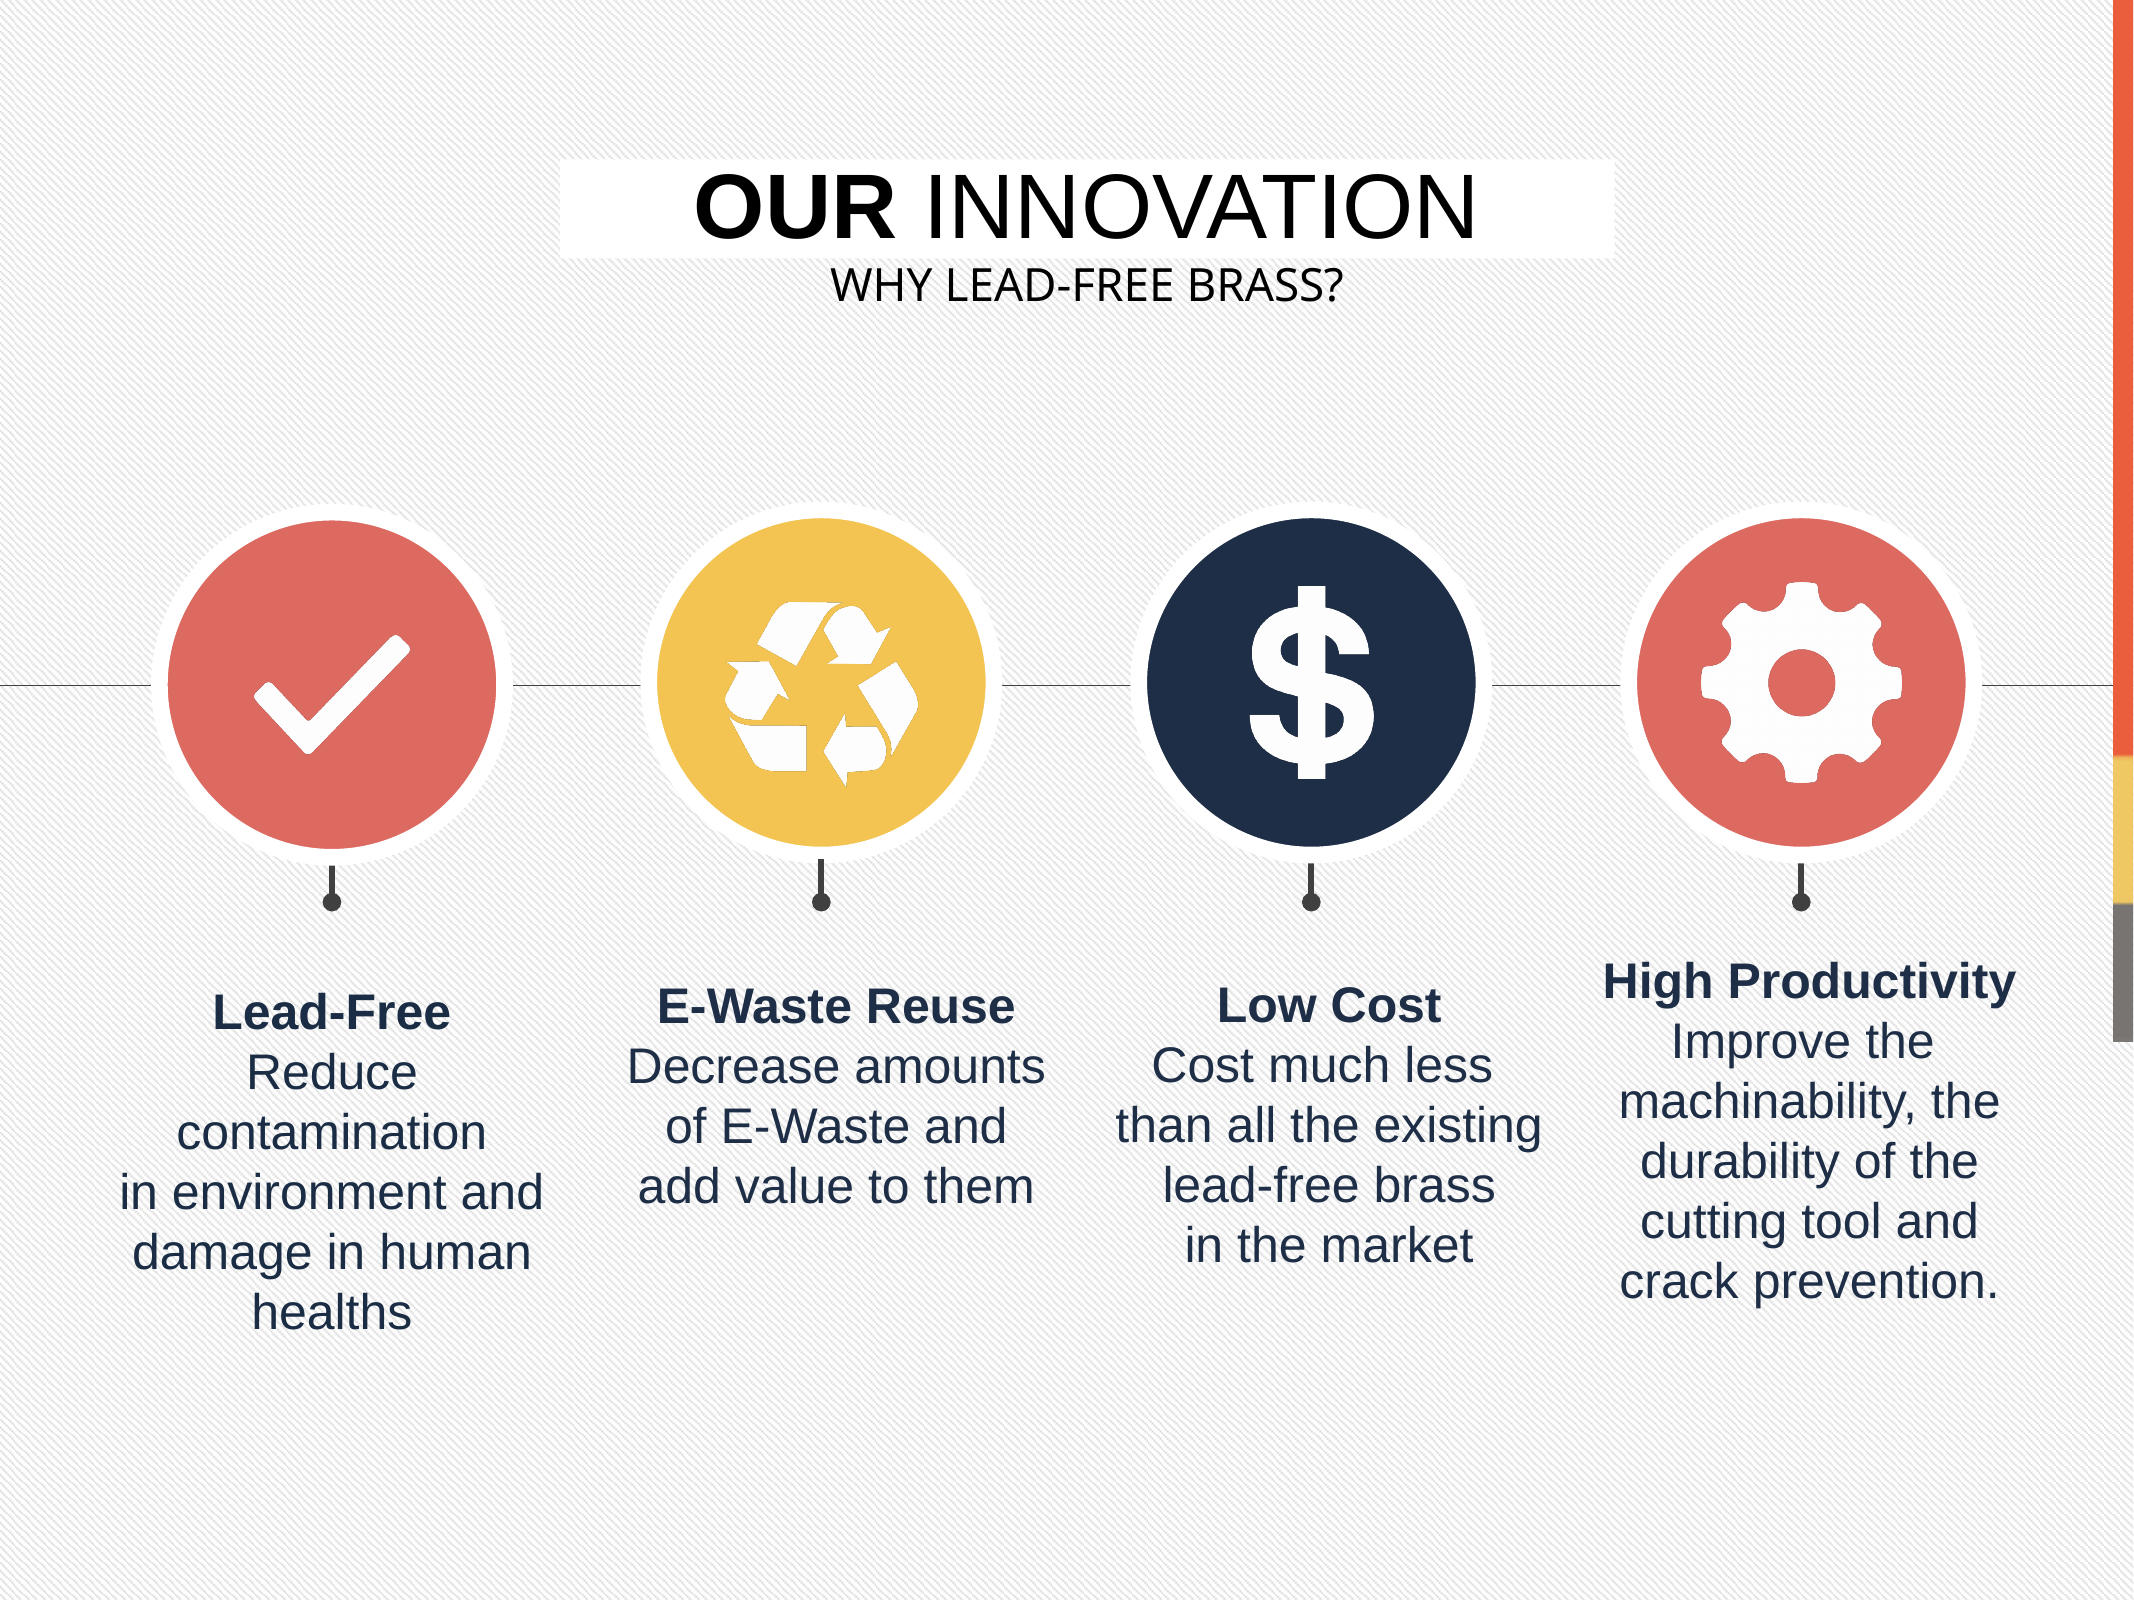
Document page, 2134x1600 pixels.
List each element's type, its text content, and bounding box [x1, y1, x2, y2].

picture [0, 0, 2134, 1600]
picture [1214, 585, 1408, 779]
text_box Low Cost Cost much less than all the existing lead-free brass in the market [1108, 972, 1550, 1273]
text_box Lead-Free Reduce contamination in environment and damage in human healths [100, 979, 564, 1340]
picture [1701, 582, 1902, 783]
text_box [1138, 509, 1484, 856]
text_box E-Waste Reuse Decrease amounts of E-Waste and add value to them [616, 973, 1057, 1214]
text_box [325, 858, 339, 909]
text_box WHY LEAD-FREE BRASS? [335, 262, 1840, 312]
text_box High Productivity Improve the machinability, the durability of the cutting tool and crack prevention. [1578, 948, 2042, 1309]
text_box [1305, 858, 1318, 909]
picture [724, 597, 918, 792]
text_box [1795, 858, 1808, 909]
text_box [815, 858, 828, 909]
text_box OUR INNOVATION [559, 159, 1615, 259]
text_box [159, 512, 505, 858]
text_box [1628, 509, 1974, 856]
picture [254, 616, 410, 773]
text_box [648, 509, 994, 856]
